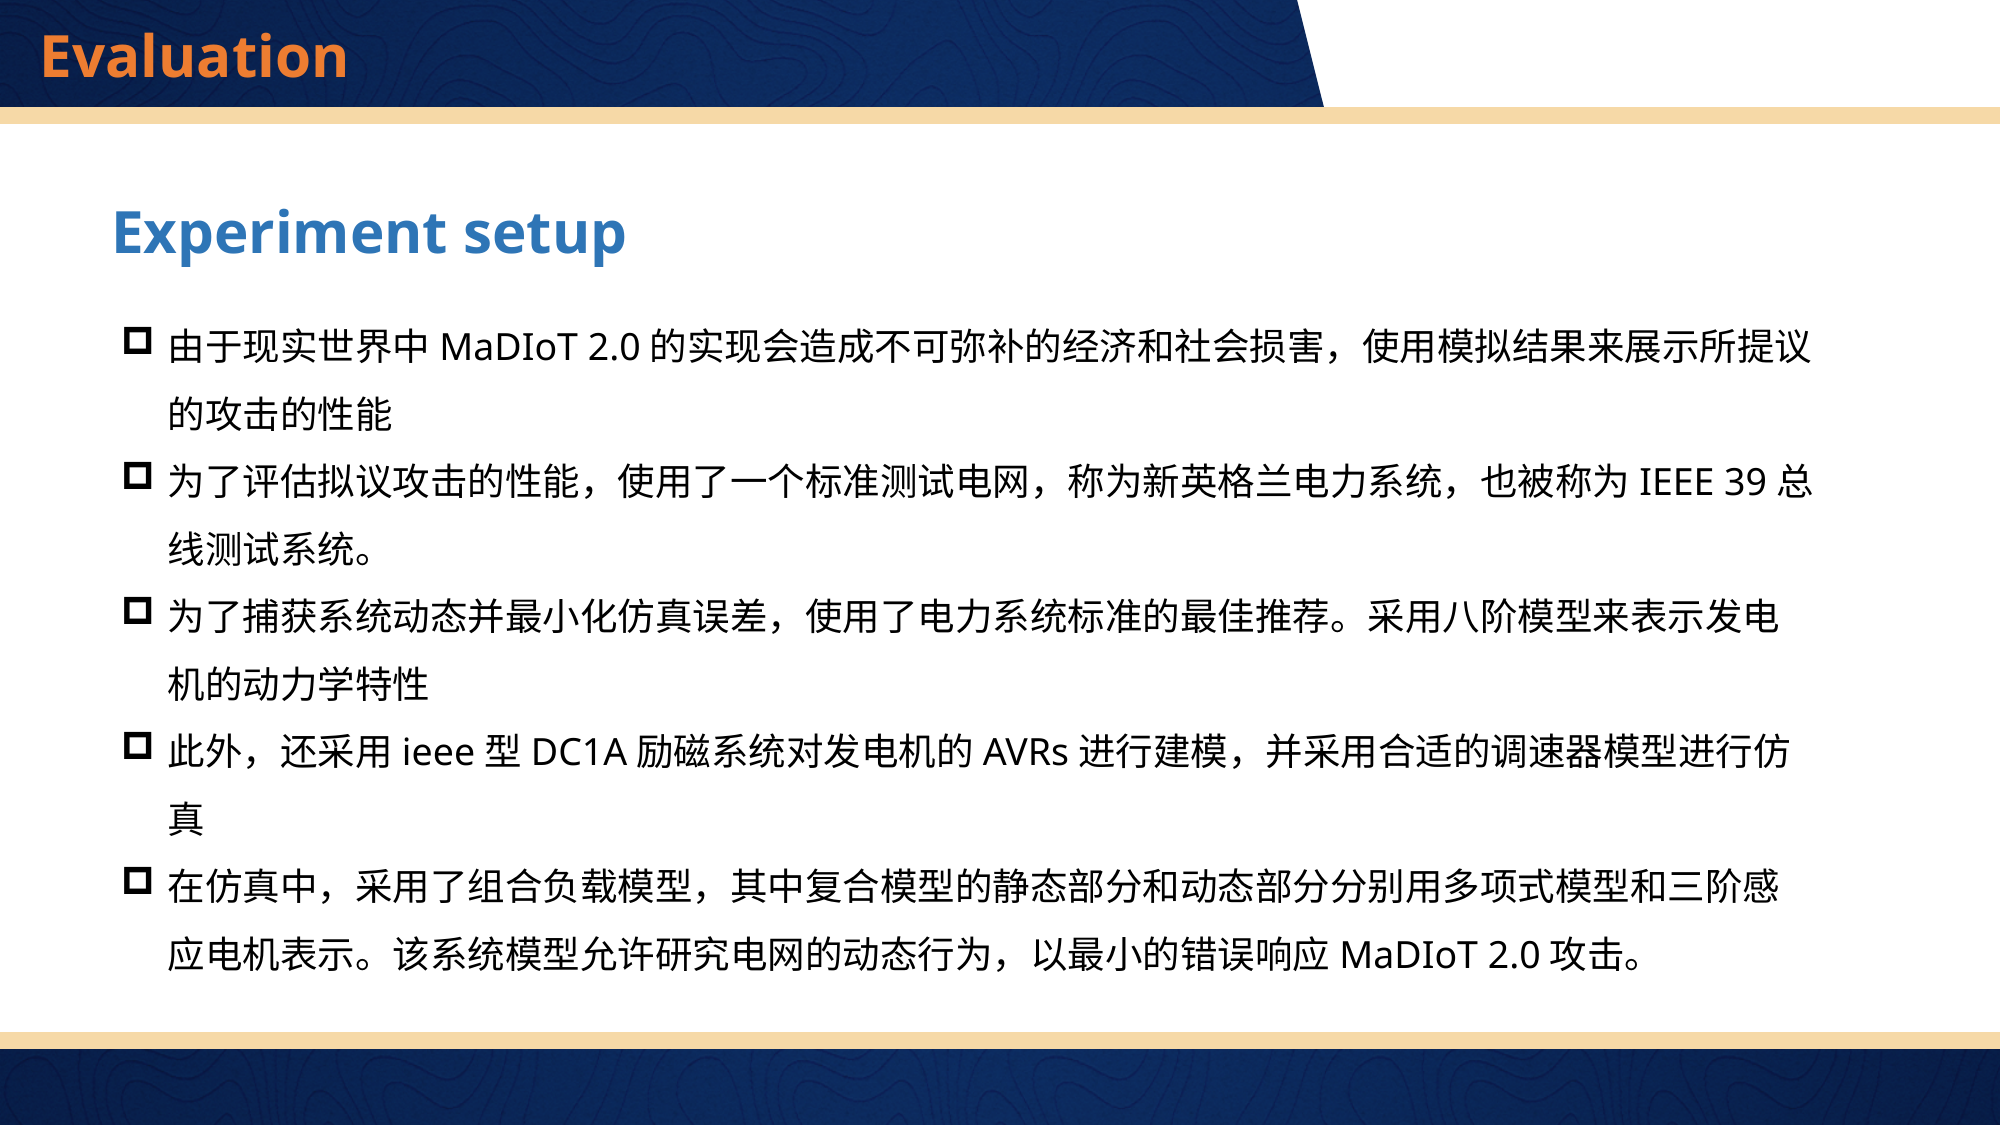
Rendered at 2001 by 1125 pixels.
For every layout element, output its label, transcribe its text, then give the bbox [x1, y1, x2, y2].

text_box 由于现实世界中MaDIoT 2.0的实现会造成不可弥补的经济和社会损害，使用模拟结果来展示所提议的攻击的性能 为了评估拟议攻击的性能，使用了一个标准测试电网，称为新英格兰电力系统，也被称为IEEE 39总线测试系统。 为了捕获系统动态并最小化仿真误差，使用了电力系统标准的最佳推荐。采用八阶模型来表示发电机的动力学特性 此外，还采用ieee型DC1A励磁系统对发电机的AVRs进行建模，并采用合适的调速器模型进行仿真 在仿真中，采用了组合负载模型，其中复合模型的静态部分和动态部分分别用多项式模型和三阶感应电机表示。该系统模型允许研究电网的动态行为，以最小的错误响应MaDIoT 2.0攻击。 [106, 293, 1829, 983]
text_box Experiment setup [96, 187, 1366, 273]
picture [0, 0, 1327, 115]
picture [0, 1041, 2000, 1125]
